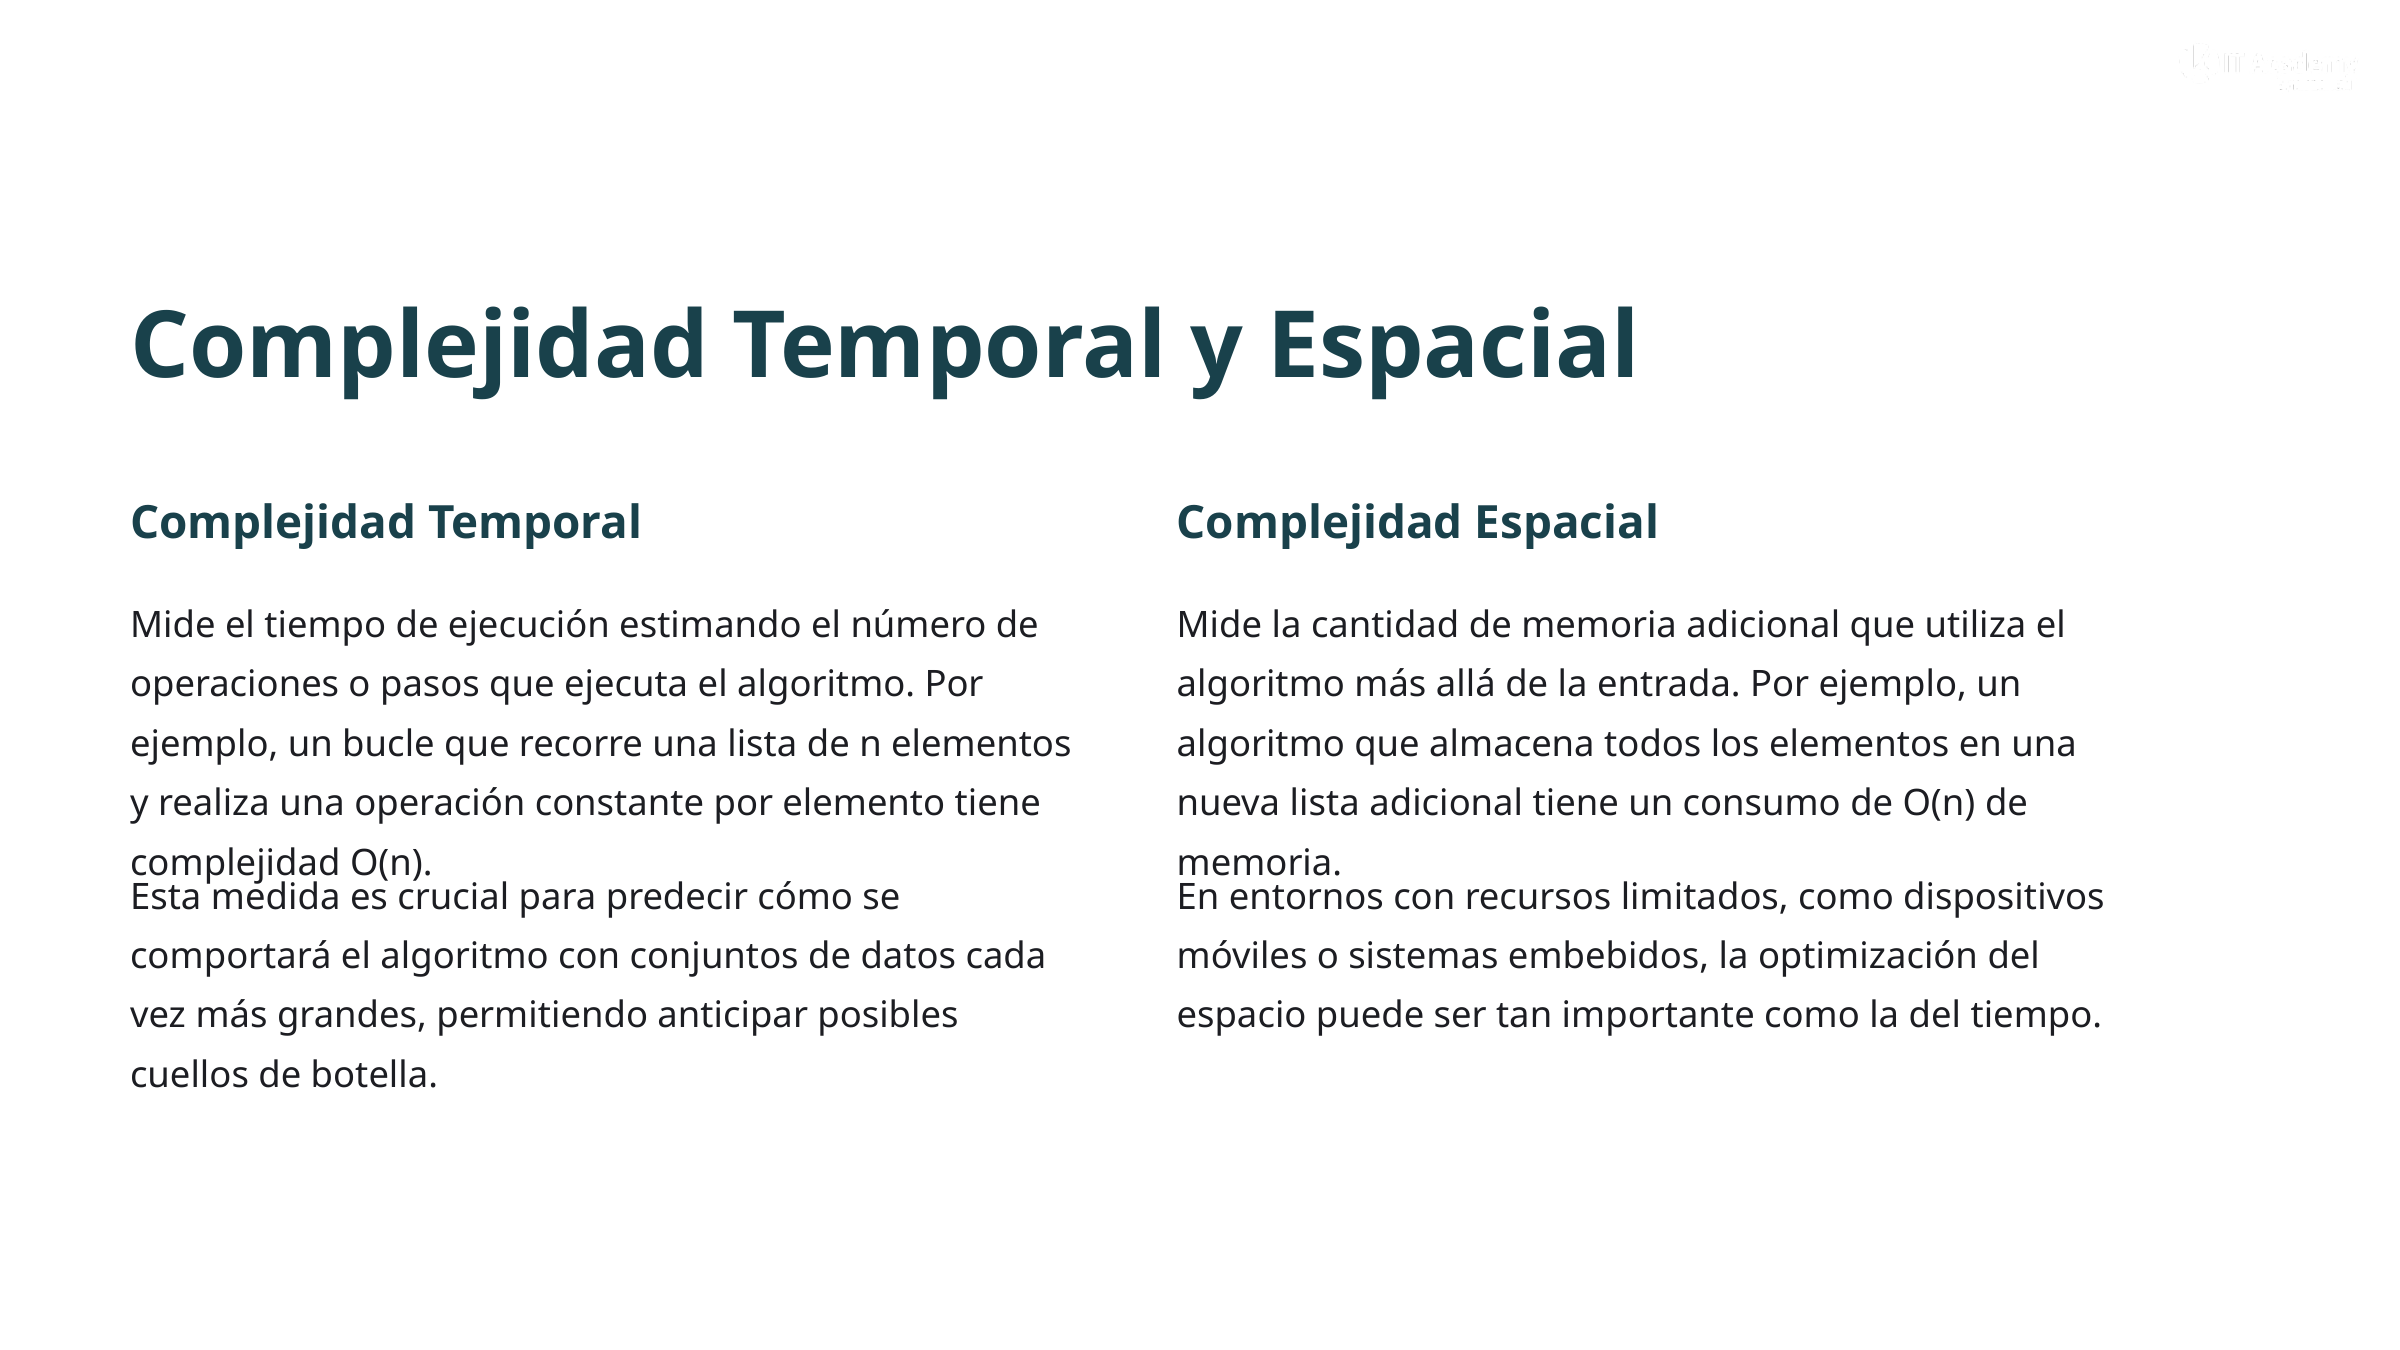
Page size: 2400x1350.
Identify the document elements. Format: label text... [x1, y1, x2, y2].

text_box Mide la cantidad de memoria adicional que utiliza el algoritmo más allá de la entrada. Por ejemplo, un algoritmo que almacena todos los elementos en una nueva lista adicional tiene un consumo de O(n) de memoria. [1176, 585, 2132, 824]
text_box Complejidad Espacial [1176, 490, 1650, 549]
picture [2167, 37, 2363, 101]
text_box Complejidad Temporal y Espacial [130, 280, 1577, 397]
text_box En entornos con recursos limitados, como dispositivos móviles o sistemas embebidos, la optimización del espacio puede ser tan importante como la del tiempo. [1176, 857, 2132, 1036]
text_box Esta medida es crucial para predecir cómo se comportará el algoritmo con conjuntos de datos cada vez más grandes, permitiendo anticipar posibles cuellos de botella. [130, 857, 1085, 1036]
text_box Complejidad Temporal [130, 490, 623, 549]
text_box Mide el tiempo de ejecución estimando el número de operaciones o pasos que ejecuta el algoritmo. Por ejemplo, un bucle que recorre una lista de n elementos y realiza una operación constante por elemento tiene complejidad O(n). [130, 585, 1085, 824]
